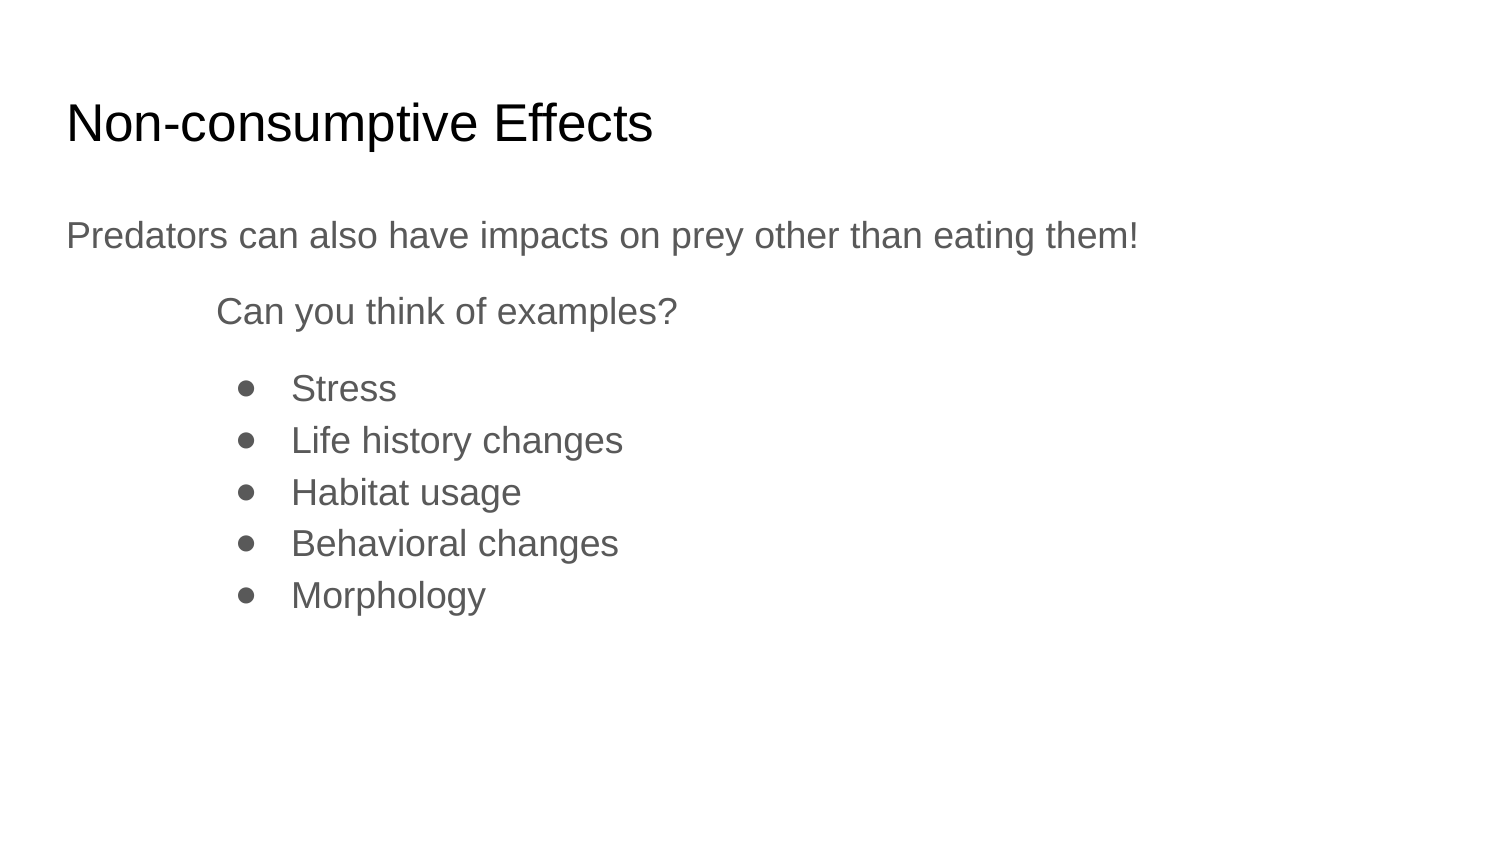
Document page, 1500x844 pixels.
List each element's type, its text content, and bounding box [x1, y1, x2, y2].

list Predators can also have impacts on prey other than eating them! Can you think of examples? Stress Life history changes Habitat usage Behavioral changes Morphology [51, 189, 1449, 750]
title Non-consumptive Effects [51, 72, 1449, 167]
